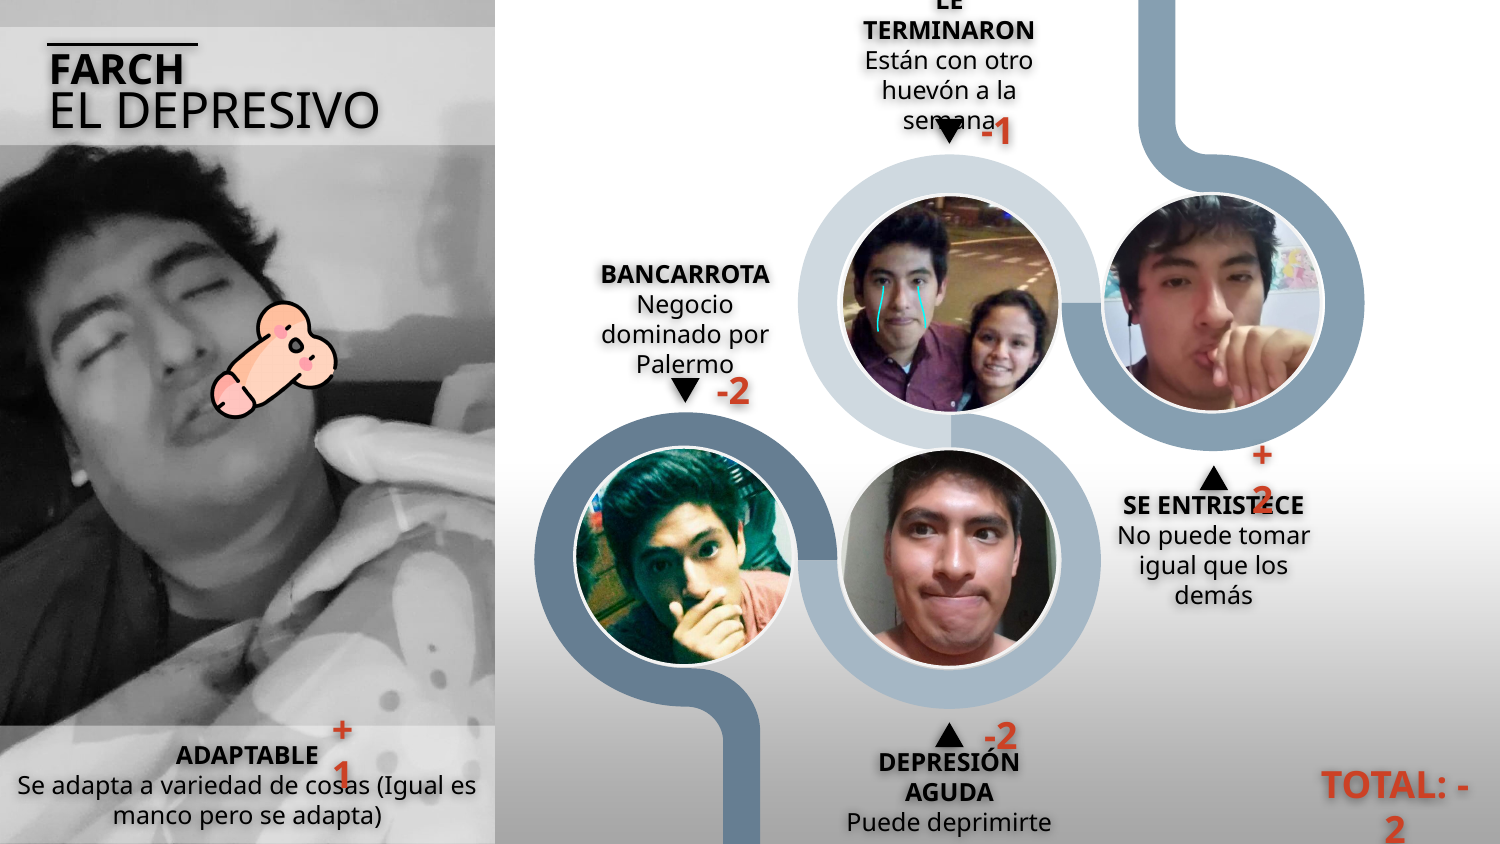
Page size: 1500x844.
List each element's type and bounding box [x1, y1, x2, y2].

picture [1102, 193, 1322, 413]
picture [0, 0, 1500, 844]
text_box [383, 15, 1500, 844]
picture [839, 448, 1059, 668]
text_box [841, 194, 1061, 414]
picture [574, 446, 794, 666]
